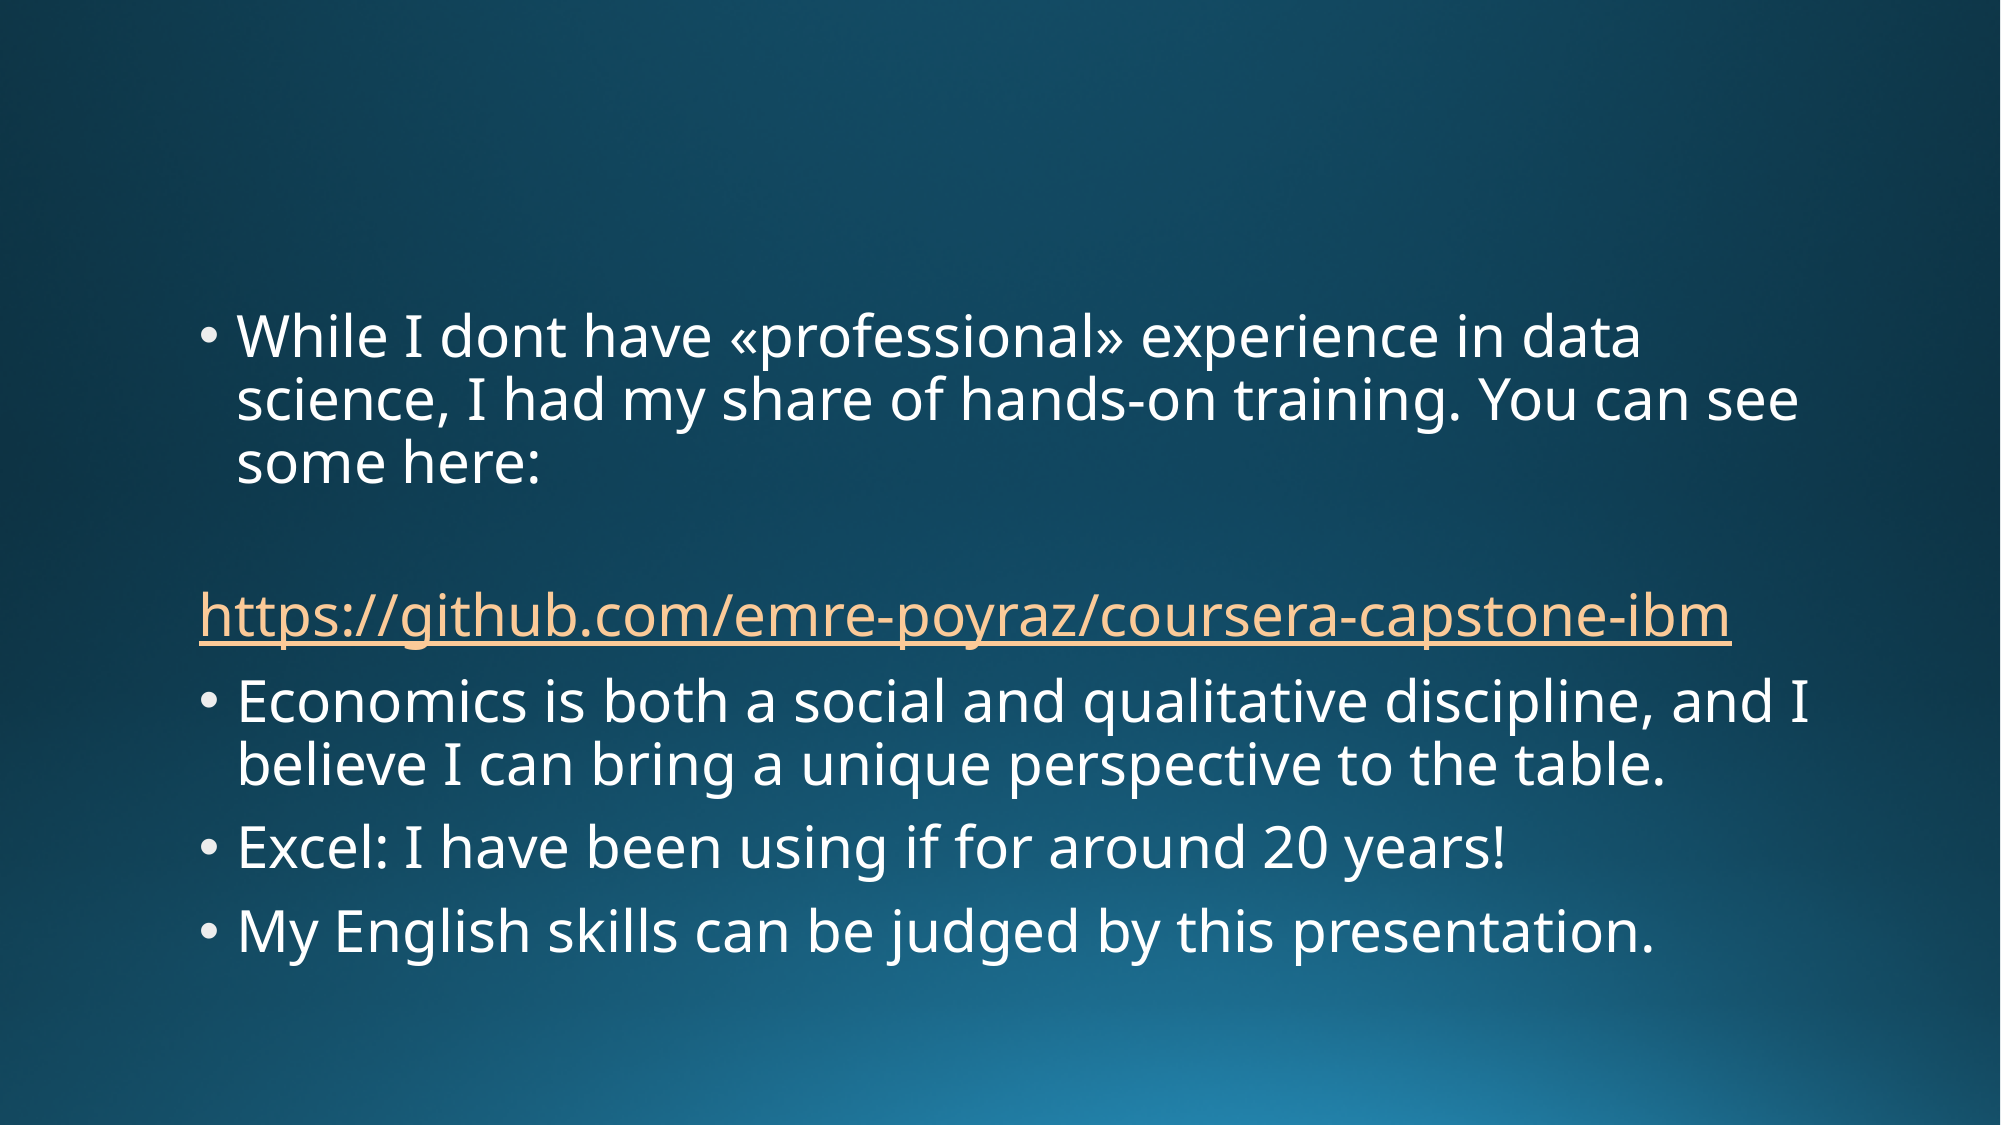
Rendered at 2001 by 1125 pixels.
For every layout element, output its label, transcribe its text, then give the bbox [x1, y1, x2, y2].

list While I dont have «professional» experience in data science, I had my share of hands-on training. You can see some here: https://github.com/emre-poyraz/coursera-capstone-ibm Economics is both a social and qualitative discipline, and I believe I can bring a unique perspective to the table. Excel: I have been using if for around 20 years! My English skills can be judged by this presentation. [183, 299, 1863, 1014]
picture [0, 0, 2001, 1125]
